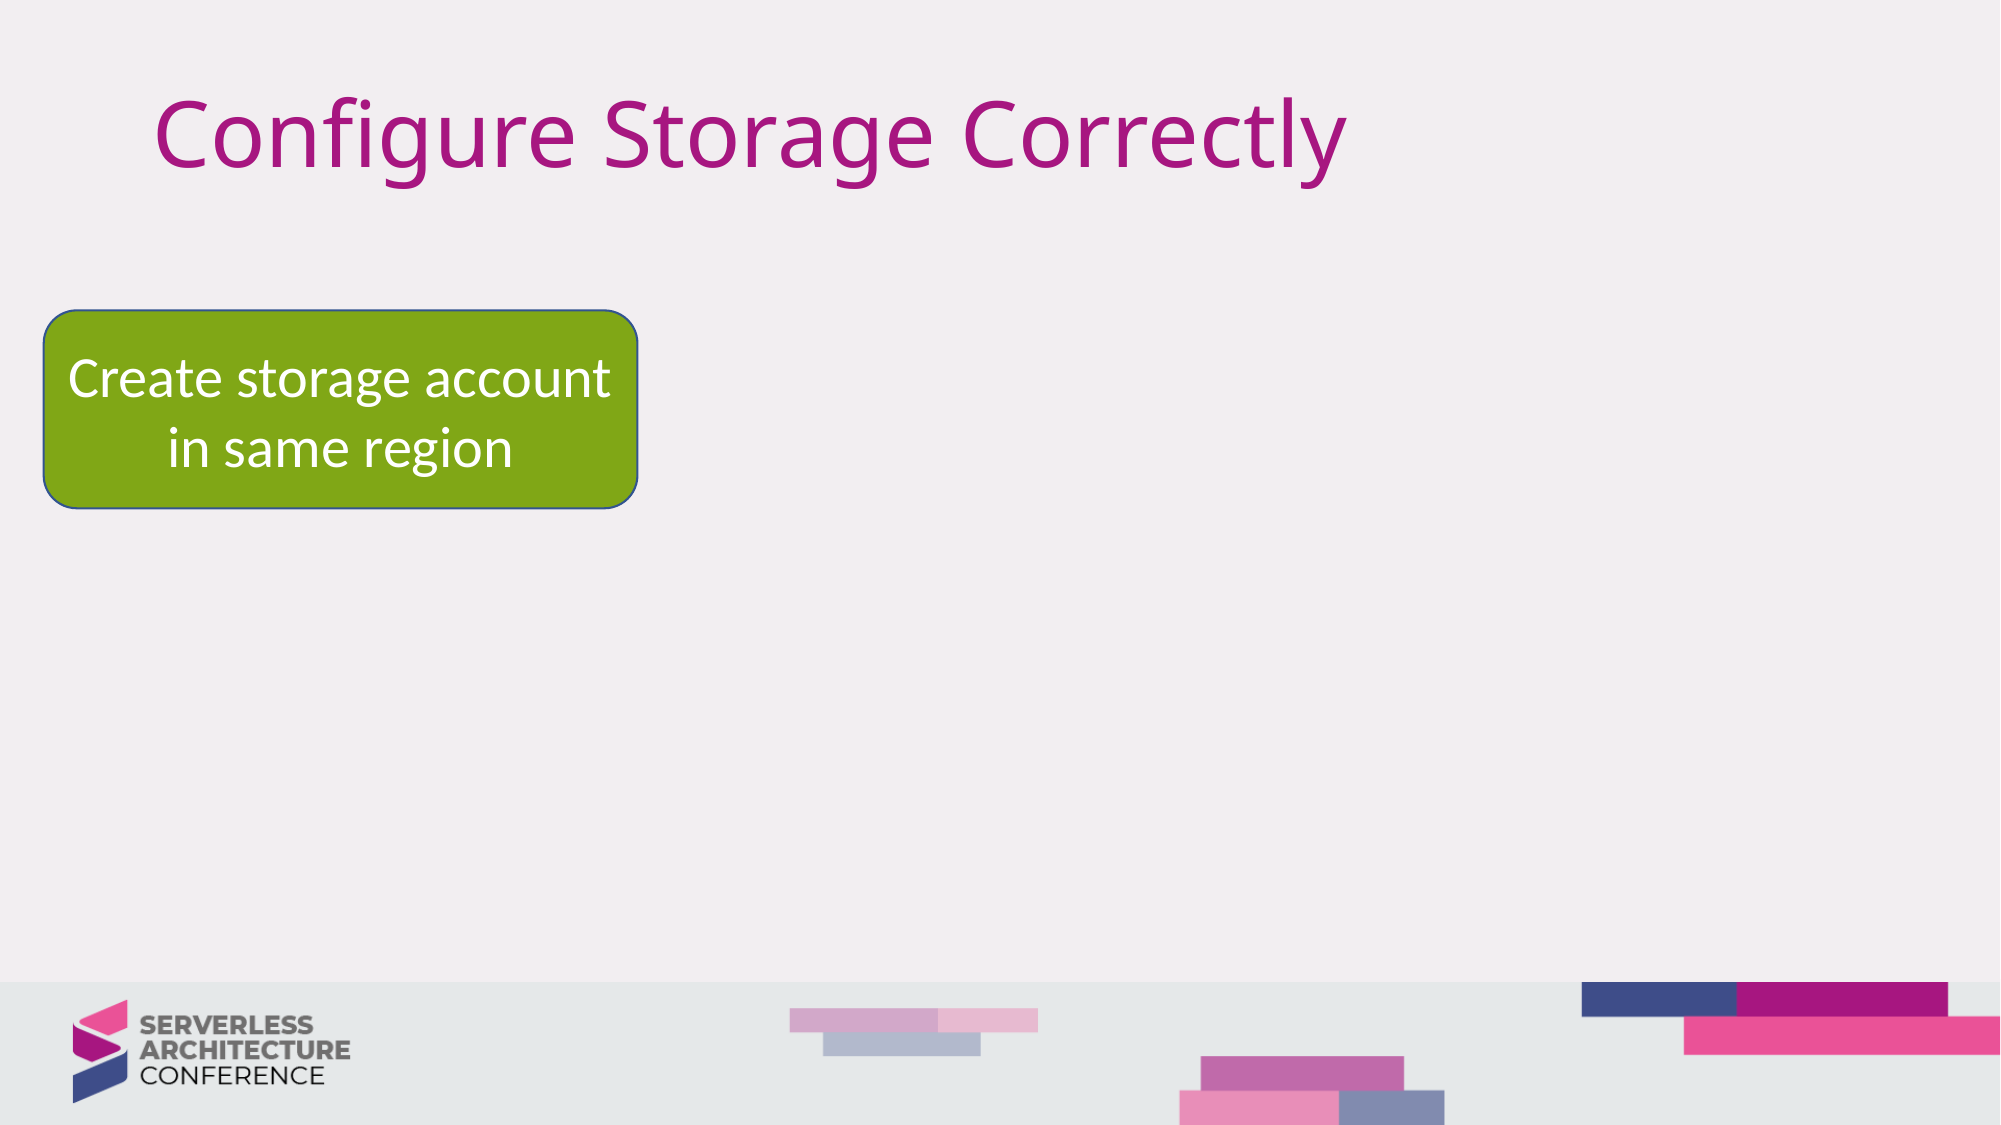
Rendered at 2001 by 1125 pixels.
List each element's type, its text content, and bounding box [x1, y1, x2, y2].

title Configure Storage Correctly [137, 29, 1863, 247]
text_box Create storage account in same region [42, 309, 639, 510]
picture [0, 0, 2001, 1125]
